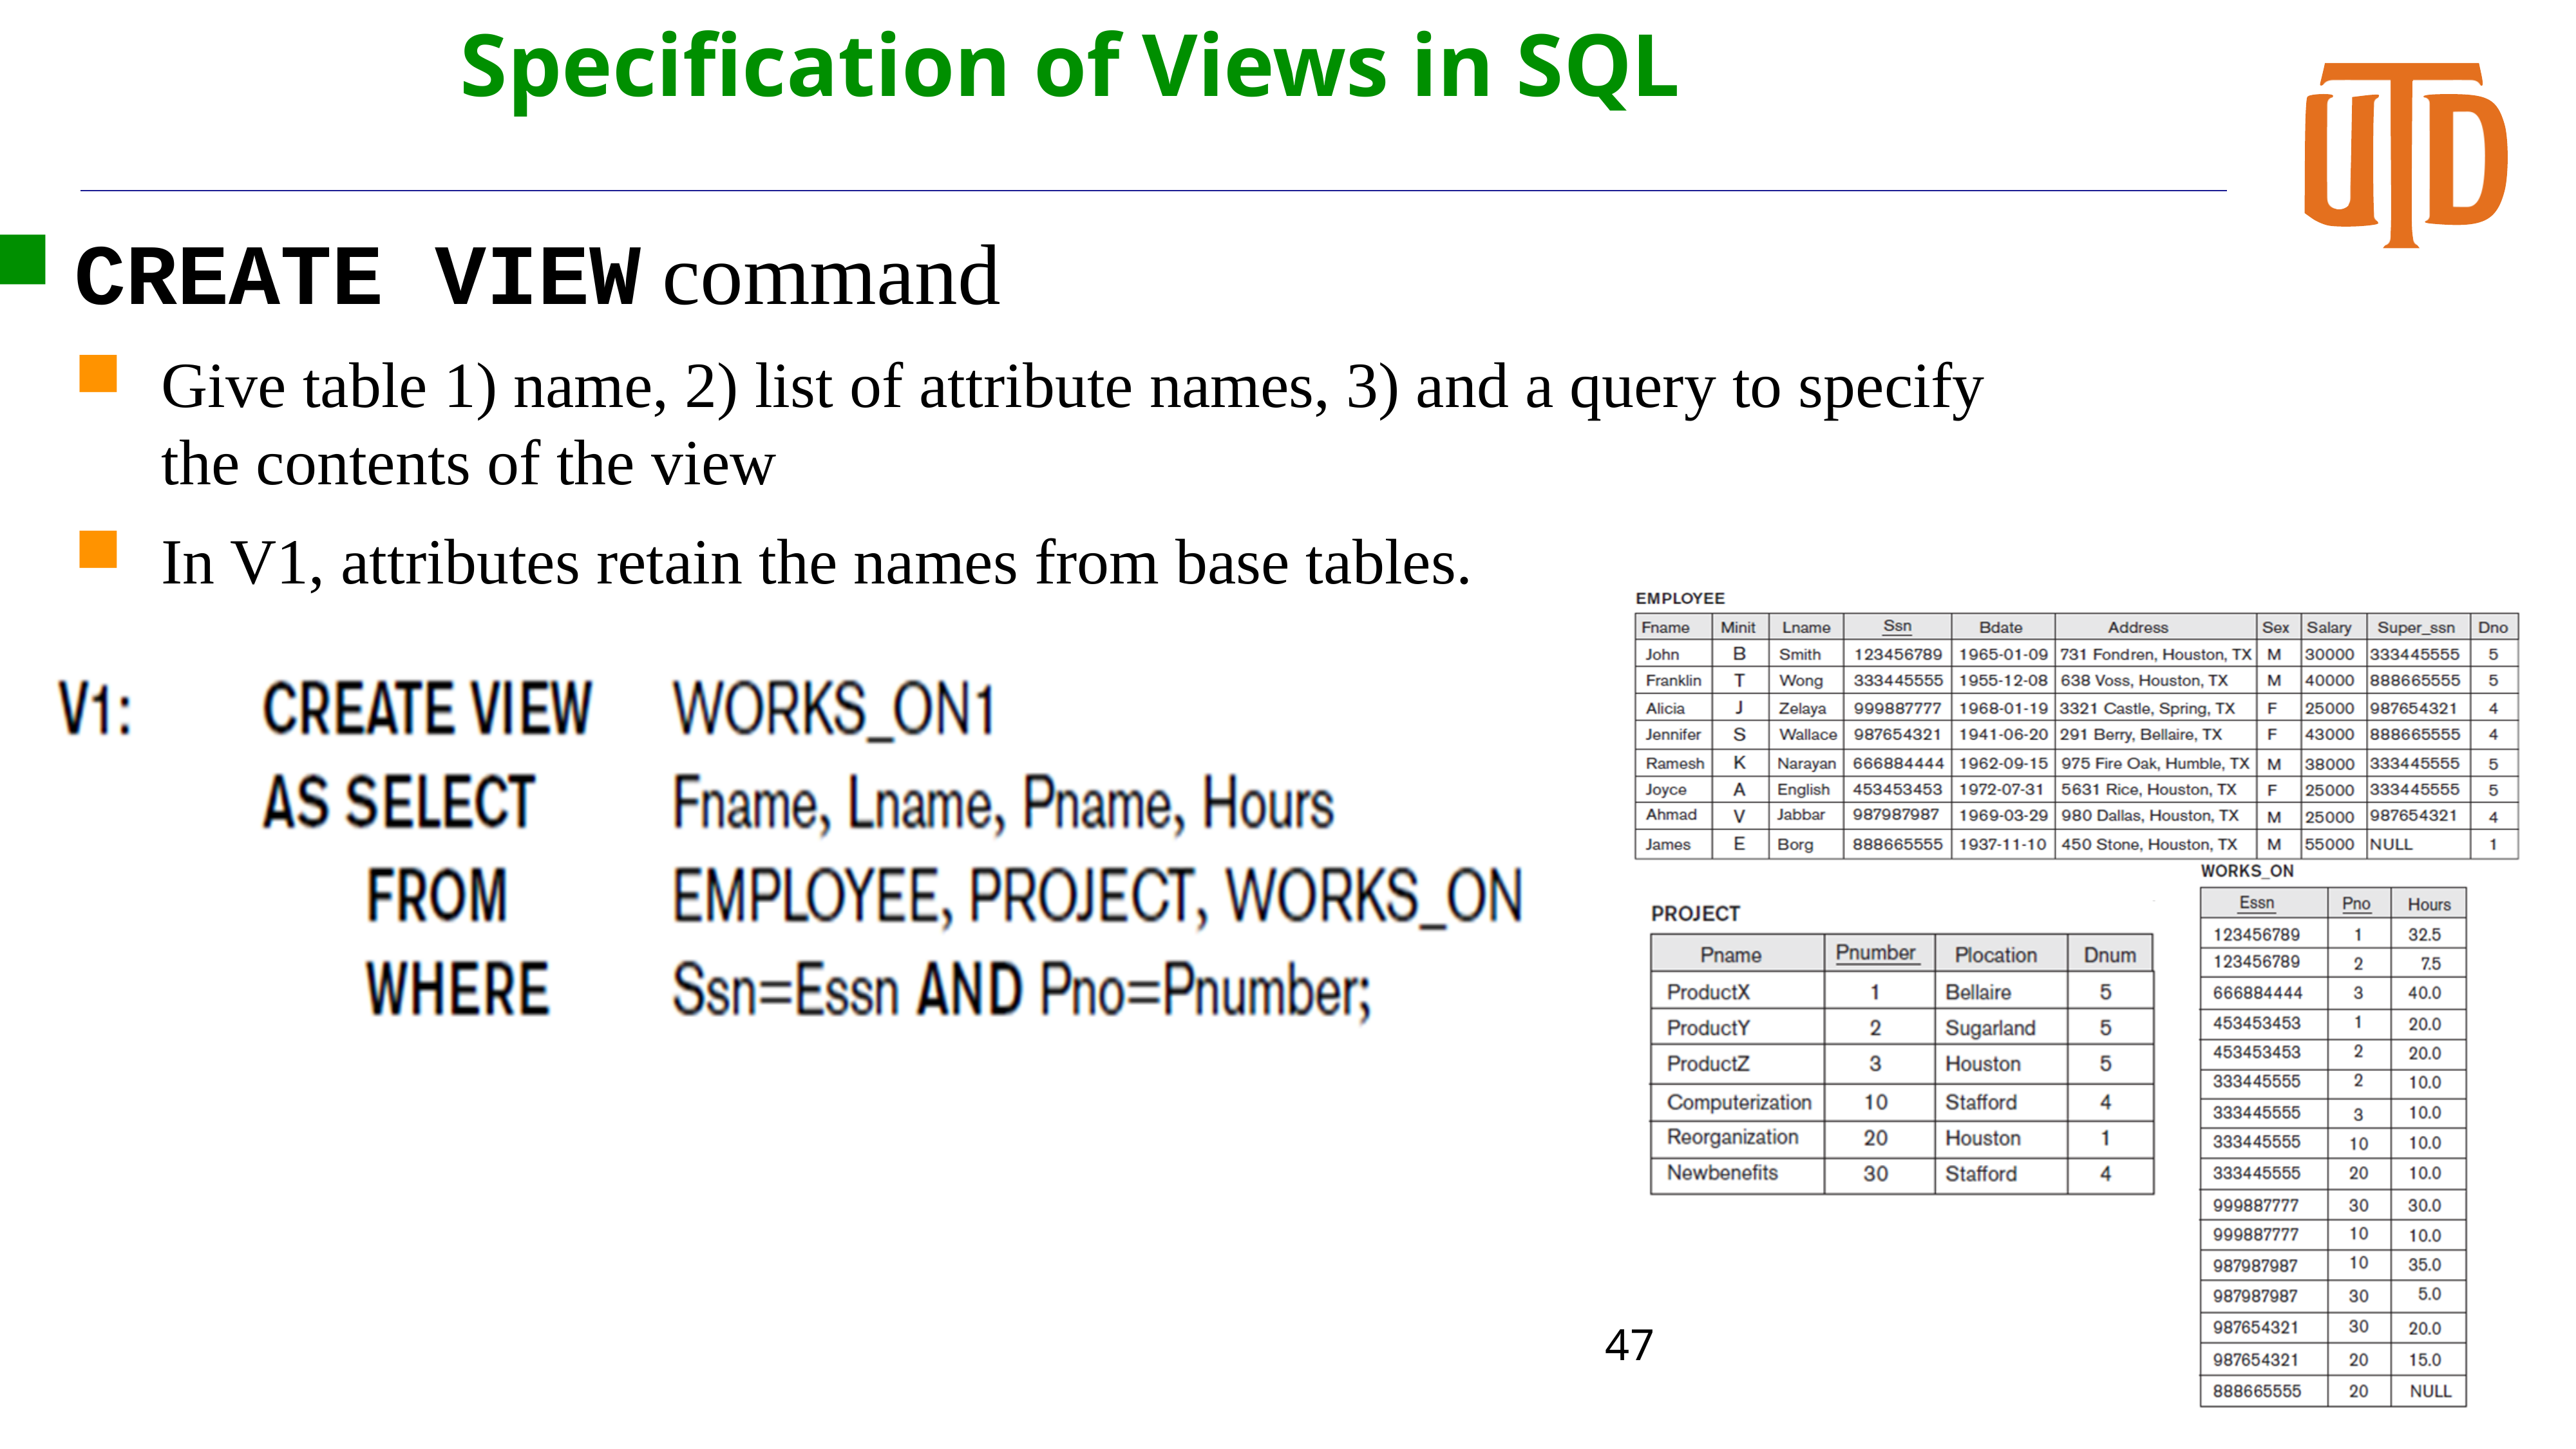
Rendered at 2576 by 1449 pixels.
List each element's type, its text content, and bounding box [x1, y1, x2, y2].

list CREATE VIEW command Give table 1) name, 2) list of attribute names, 3) and a query to specify the contents of the view In V1, attributes retain the names from base tables. [0, 211, 2047, 1178]
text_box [1644, 900, 2157, 1202]
picture [2423, 94, 2508, 225]
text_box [52, 659, 1541, 1039]
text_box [2194, 866, 2470, 1412]
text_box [1629, 587, 2524, 862]
title Specification of Views in SQL [0, 0, 2336, 158]
text_box 47 [1550, 1312, 1710, 1381]
picture [2304, 94, 2380, 227]
picture [2336, 62, 2483, 249]
